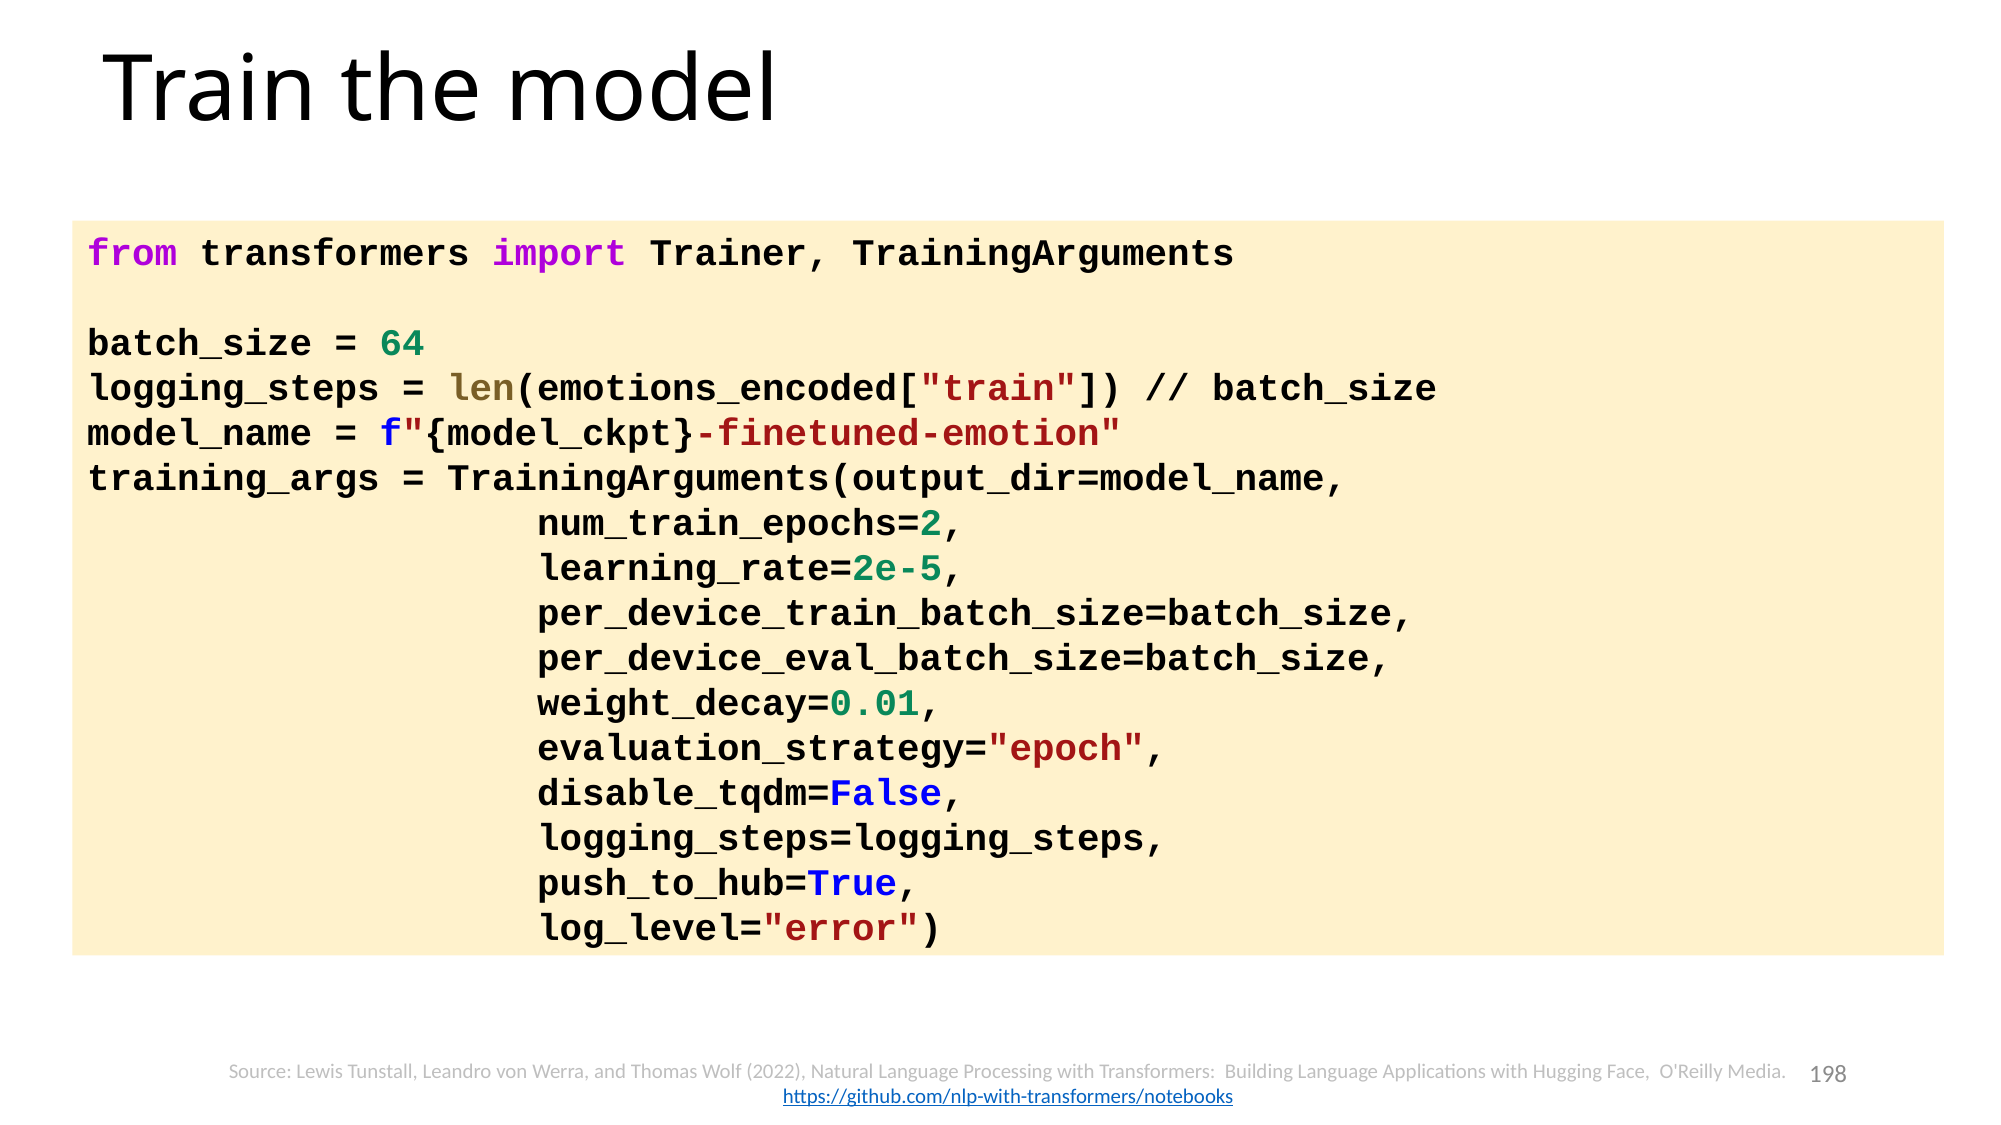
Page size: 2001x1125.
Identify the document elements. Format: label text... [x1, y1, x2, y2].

text_box Source: Lewis Tunstall, Leandro von Werra, and Thomas Wolf (2022), Natural Language Processing with Transformers: Building Language Applications with Hugging Face, O'Reilly Media. https://github.com/nlp-with-transformers/notebooks [175, 1050, 1841, 1115]
title Train the model [87, 22, 1929, 160]
slide_number 198 [1412, 1042, 1863, 1103]
text_box from transformers import Trainer, TrainingArguments batch_size = 64 logging_steps = len(emotions_encoded["train"]) // batch_size model_name = f"{model_ckpt}-finetuned-emotion" training_args = TrainingArguments(output_dir=model_name, num_train_epochs=2, learning_rate=2e-5, per_device_train_batch_size=batch_size, per_device_eval_batch_size=batch_size, weight_decay=0.01, evaluation_strategy="epoch", disable_tqdm=False, logging_steps=logging_steps, push_to_hub=True, log_level="error") [72, 220, 1944, 956]
